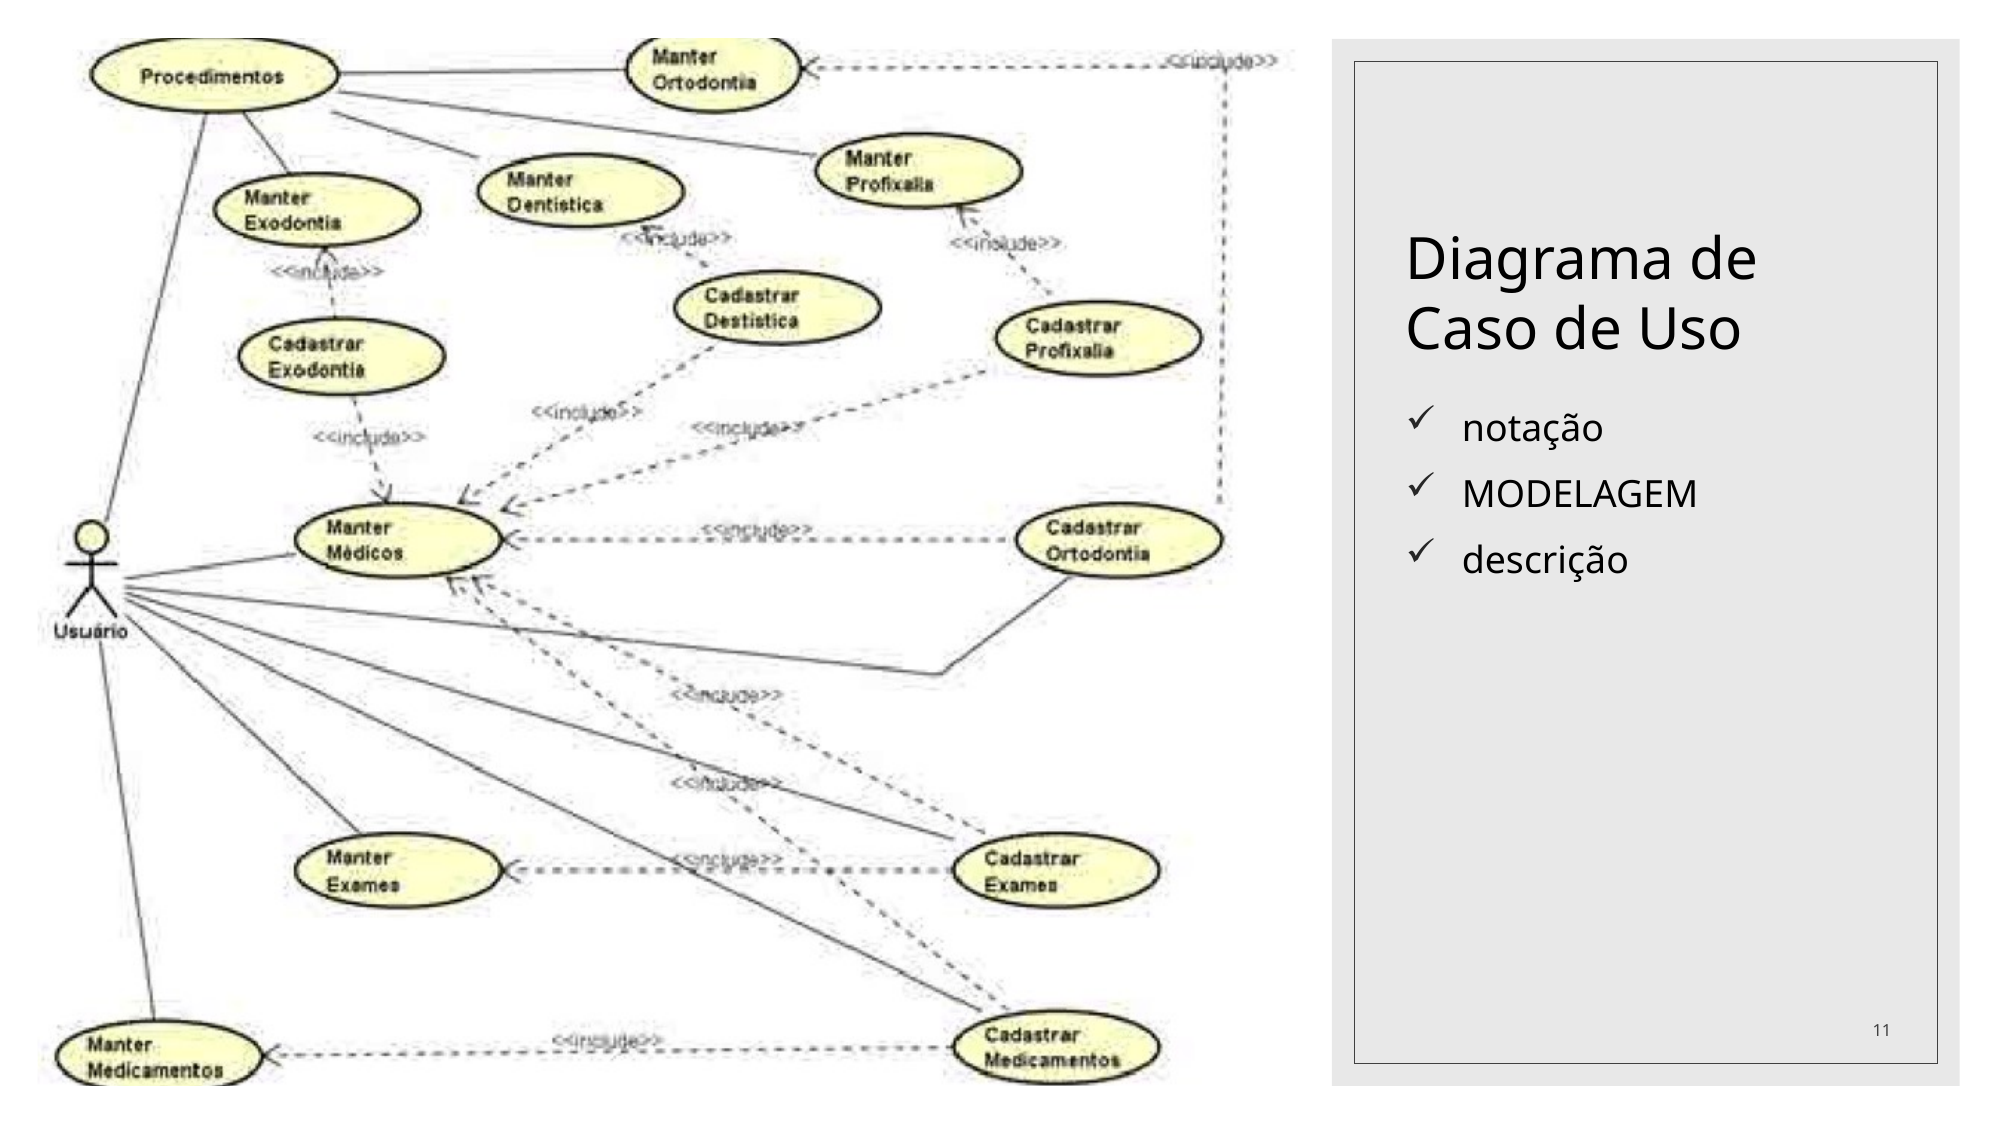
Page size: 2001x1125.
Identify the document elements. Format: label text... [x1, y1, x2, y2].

picture [37, 38, 1300, 1086]
list notação MODELAGEM descrição [1390, 391, 1907, 968]
slide_number 11 [1705, 990, 1907, 1050]
title Diagrama de Caso de Uso [1390, 98, 1907, 369]
